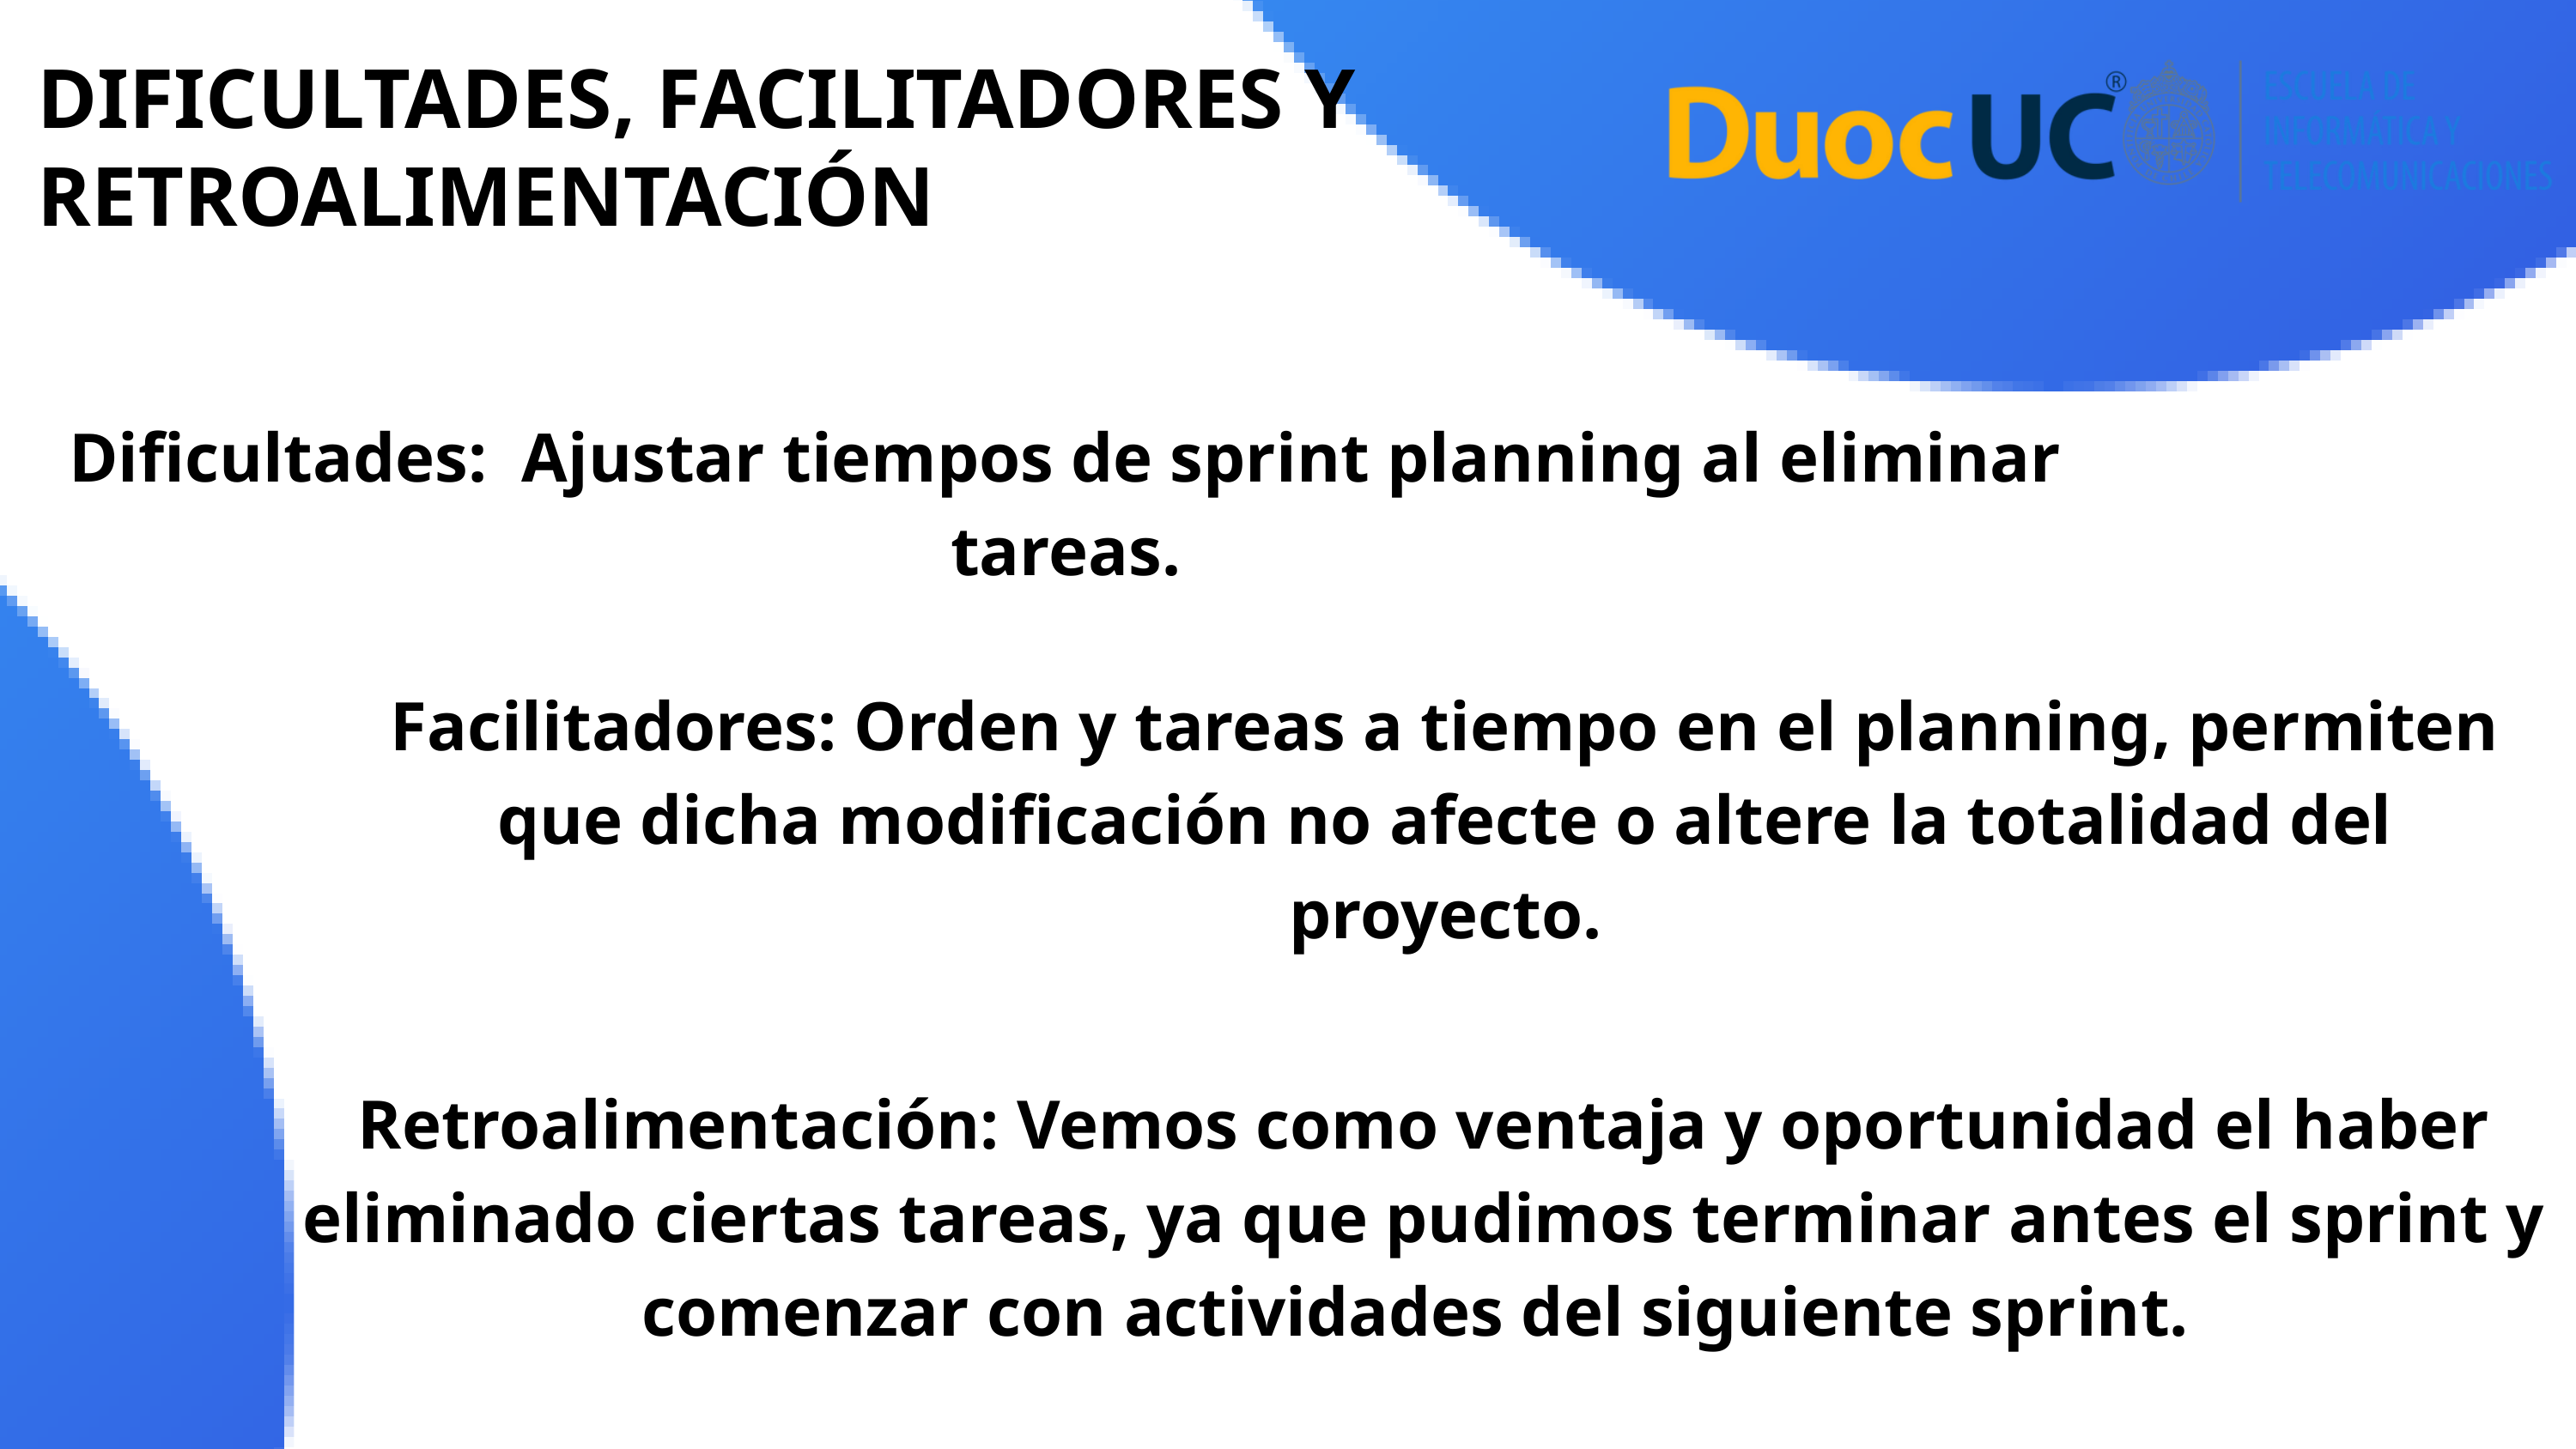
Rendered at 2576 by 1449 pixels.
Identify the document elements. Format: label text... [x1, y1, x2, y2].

text_box DIFICULTADES, FACILITADORES Y RETROALIMENTACIÓN [37, 46, 1469, 243]
text_box Retroalimentación: Vemos como ventaja y oportunidad el haber eliminado ciertas tareas, ya que pudimos terminar antes el sprint y comenzar con actividades del siguiente sprint. [294, 1068, 2555, 1350]
text_box Dificultades: Ajustar tiempos de sprint planning al eliminar tareas. [37, 401, 2094, 589]
text_box [1645, 0, 2576, 254]
text_box [1028, 0, 2576, 391]
text_box [0, 278, 295, 1449]
text_box Facilitadores: Orden y tareas a tiempo en el planning, permiten que dicha modificación no afecte o altere la totalidad del proyecto. [371, 670, 2520, 952]
